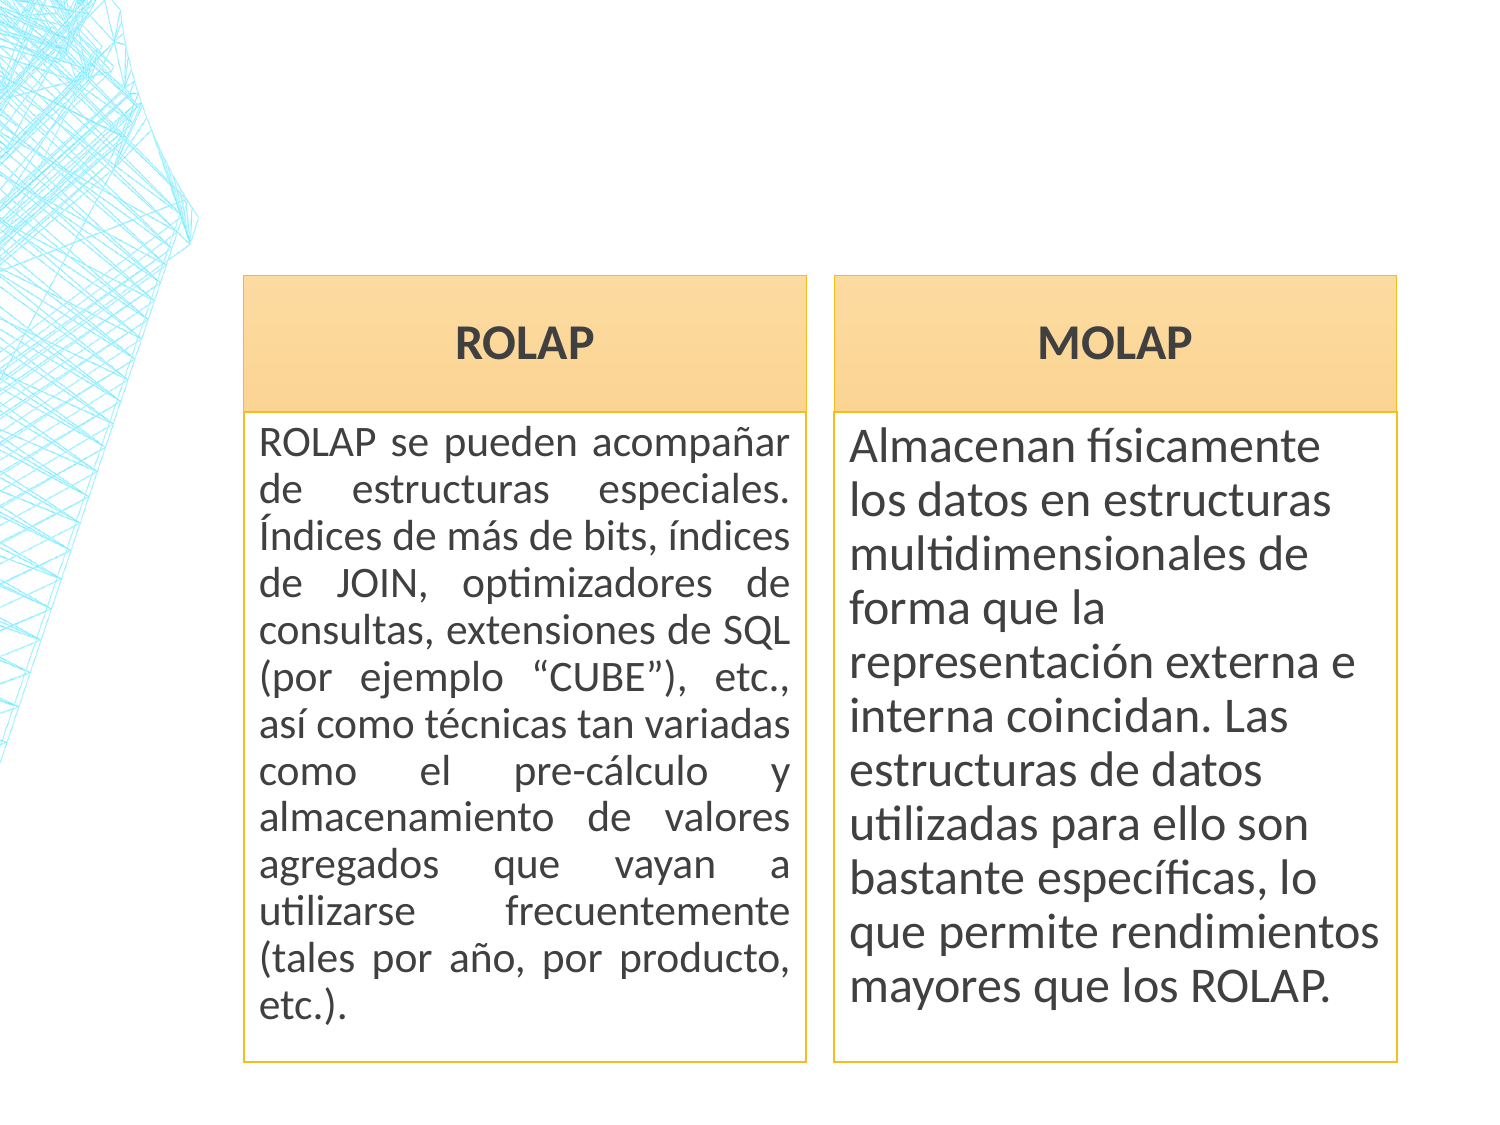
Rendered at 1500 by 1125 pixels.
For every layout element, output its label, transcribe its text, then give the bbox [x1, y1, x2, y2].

picture [0, 0, 1500, 1125]
list ROLAP se pueden acompañar de estructuras especiales. Índices de más de bits, índices de JOIN, optimizadores de consultas, extensiones de SQL (por ejemplo “CUBE”), etc., así como técnicas tan variadas como el pre-cálculo y almacenamiento de valores agregados que vayan a utilizarse frecuentemente (tales por año, por producto, etc.). [243, 411, 807, 1063]
list MOLAP [834, 275, 1397, 411]
list Almacenan físicamente los datos en estructuras multidimensionales de forma que la representación externa e interna coincidan. Las estructuras de datos utilizadas para ello son bastante específicas, lo que permite rendimientos mayores que los ROLAP. [833, 411, 1398, 1063]
list ROLAP [243, 275, 807, 411]
